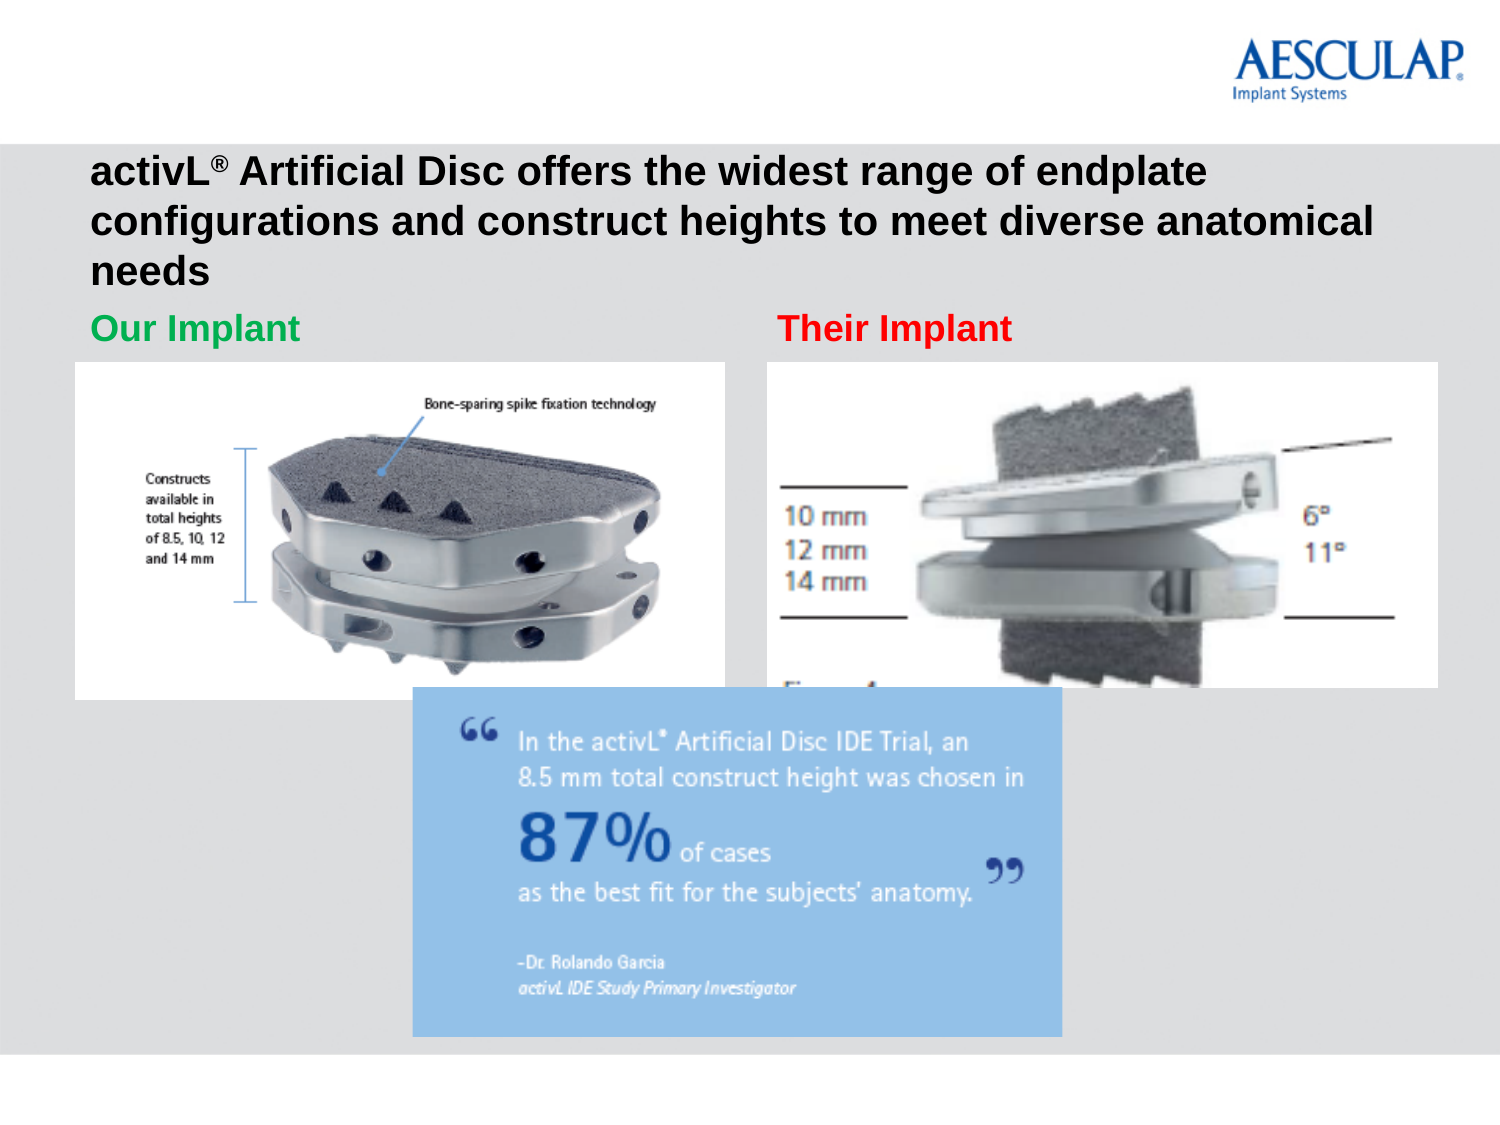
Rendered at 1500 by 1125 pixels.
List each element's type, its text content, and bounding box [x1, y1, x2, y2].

list Their Implant [761, 251, 1426, 357]
title activL® Artificial Disc offers the widest range of endplate configurations and construct heights to meet diverse anatomical needs [74, 162, 1426, 276]
picture [0, 0, 1500, 1125]
list Our Implant [74, 251, 738, 357]
